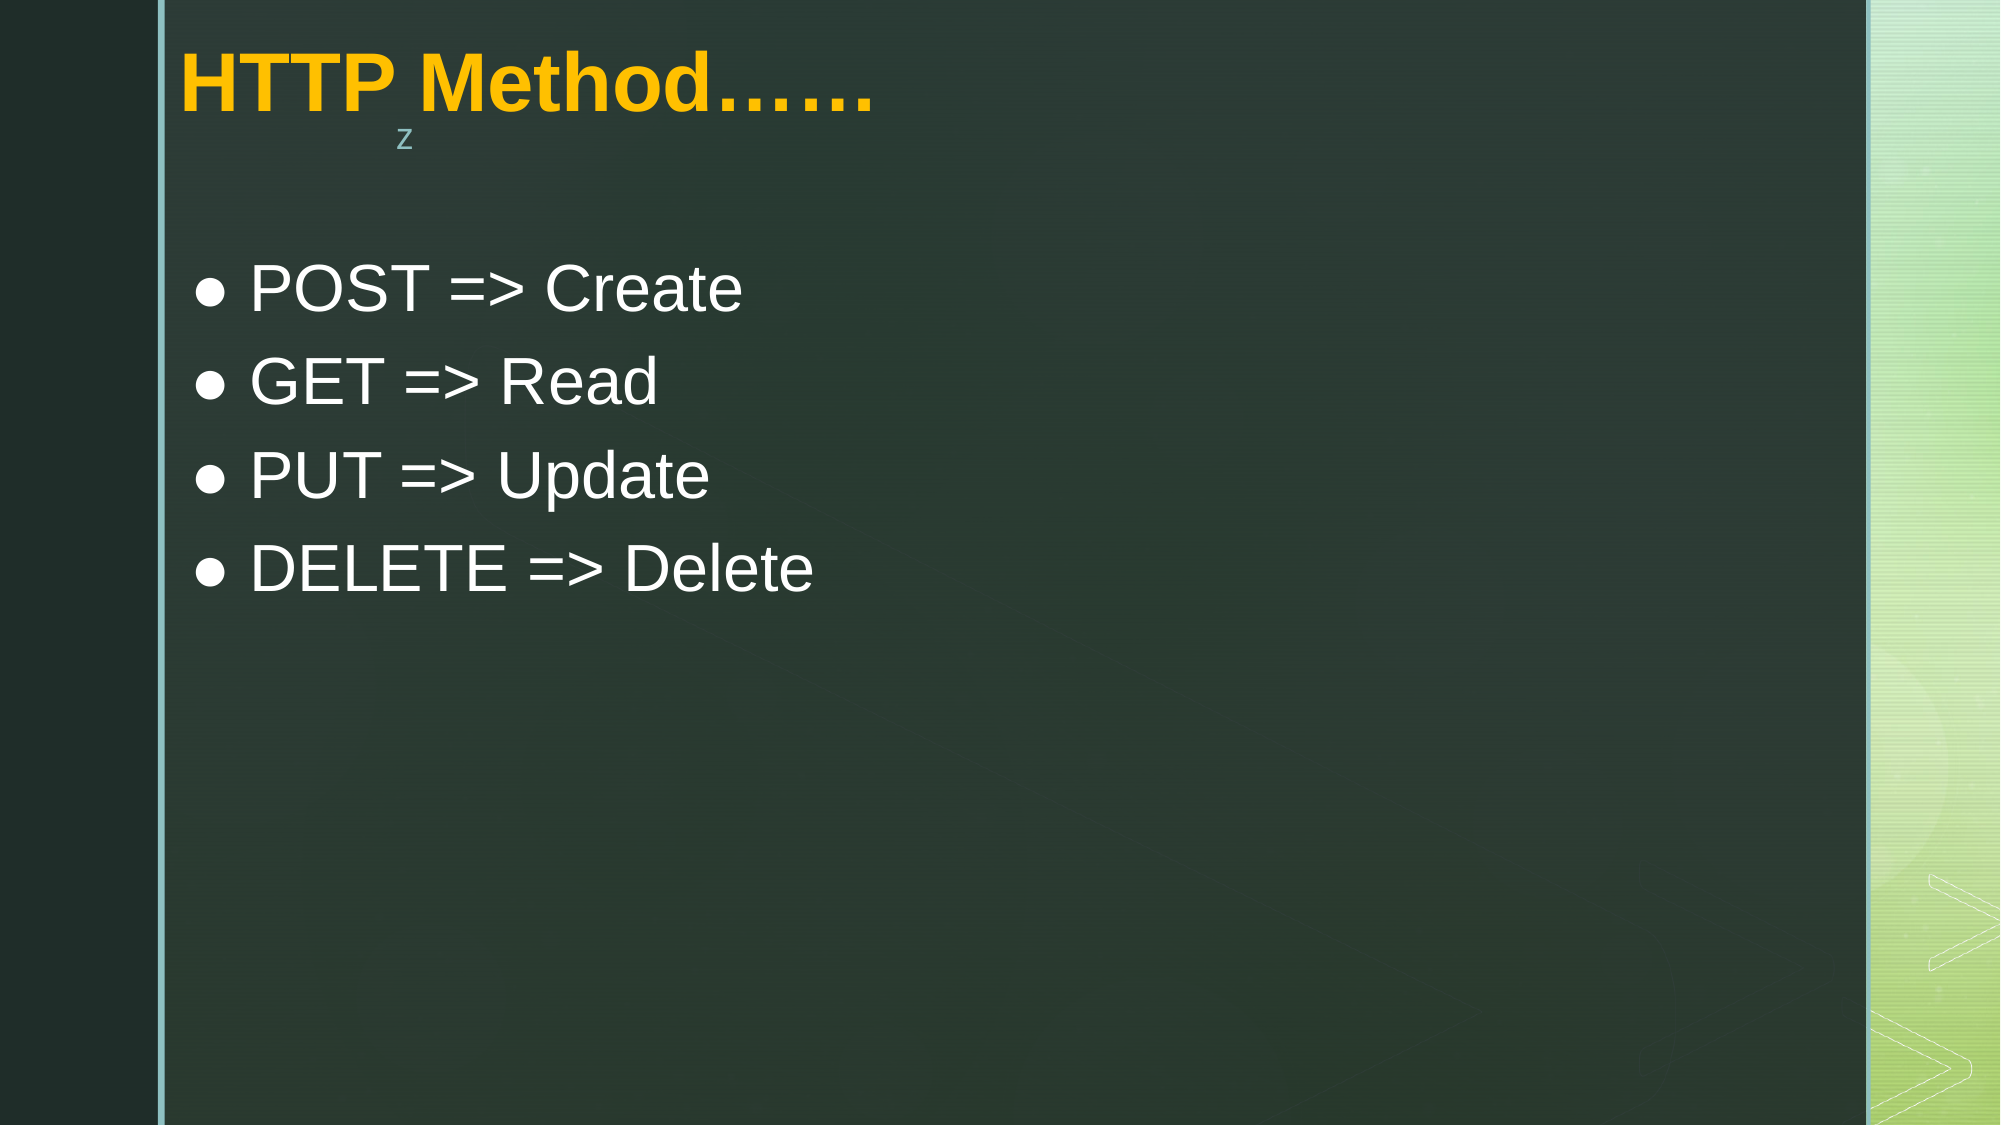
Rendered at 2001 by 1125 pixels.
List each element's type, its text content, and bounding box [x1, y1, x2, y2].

title HTTP Method…… [0, 31, 896, 175]
picture [1871, 0, 2001, 1125]
text_box ● POST => Create ● GET => Read ● PUT => Update ● DELETE => Delete [175, 237, 1389, 675]
